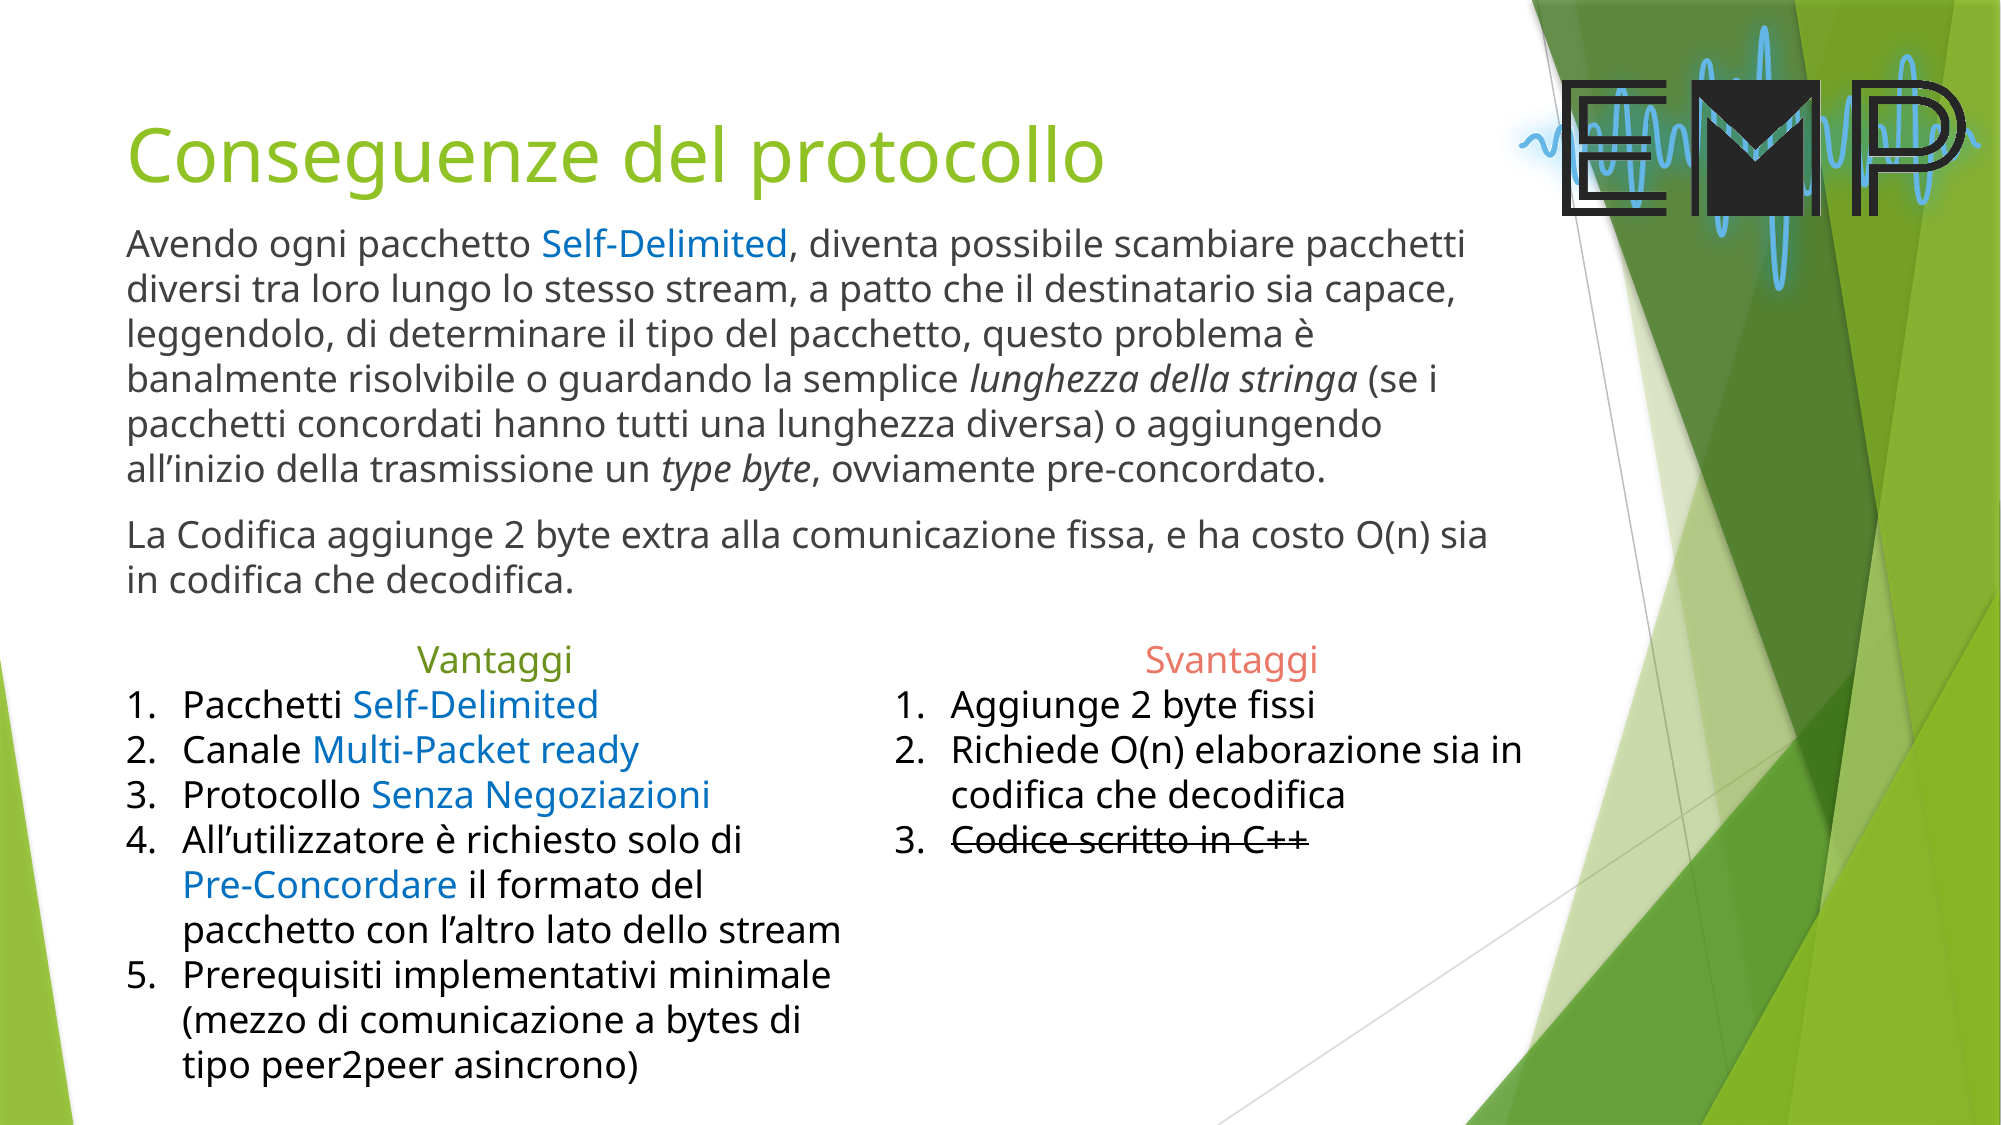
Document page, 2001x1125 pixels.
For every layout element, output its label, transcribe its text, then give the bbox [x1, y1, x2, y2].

text_box Svantaggi Aggiunge 2 byte fissi Richiede O(n) elaborazione sia in codifica che decodifica Codice scritto in C++ [879, 629, 1585, 869]
text_box Vantaggi Pacchetti Self-Delimited Canale Multi-Packet ready Protocollo Senza Negoziazioni All’utilizzatore è richiesto solo di Pre-Concordare il formato del pacchetto con l’altro lato dello stream Prerequisiti implementativi minimale (mezzo di comunicazione a bytes di tipo peer2peer asincrono) [111, 629, 880, 1094]
list Avendo ogni pacchetto Self-Delimited, diventa possibile scambiare pacchetti diversi tra loro lungo lo stesso stream, a patto che il destinatario sia capace, leggendolo, di determinare il tipo del pacchetto, questo problema è banalmente risolvibile o guardando la semplice lunghezza della stringa (se i pacchetti concordati hanno tutti una lunghezza diversa) o aggiungendo all’inizio della trasmissione un type byte, ovviamente pre-concordato. La Codifica aggiunge 2 byte extra alla comunicazione fissa, e ha costo O(n) sia in codifica che decodifica. [111, 212, 1522, 617]
picture [1497, 0, 2000, 317]
title Conseguenze del protocollo [111, 99, 1493, 212]
